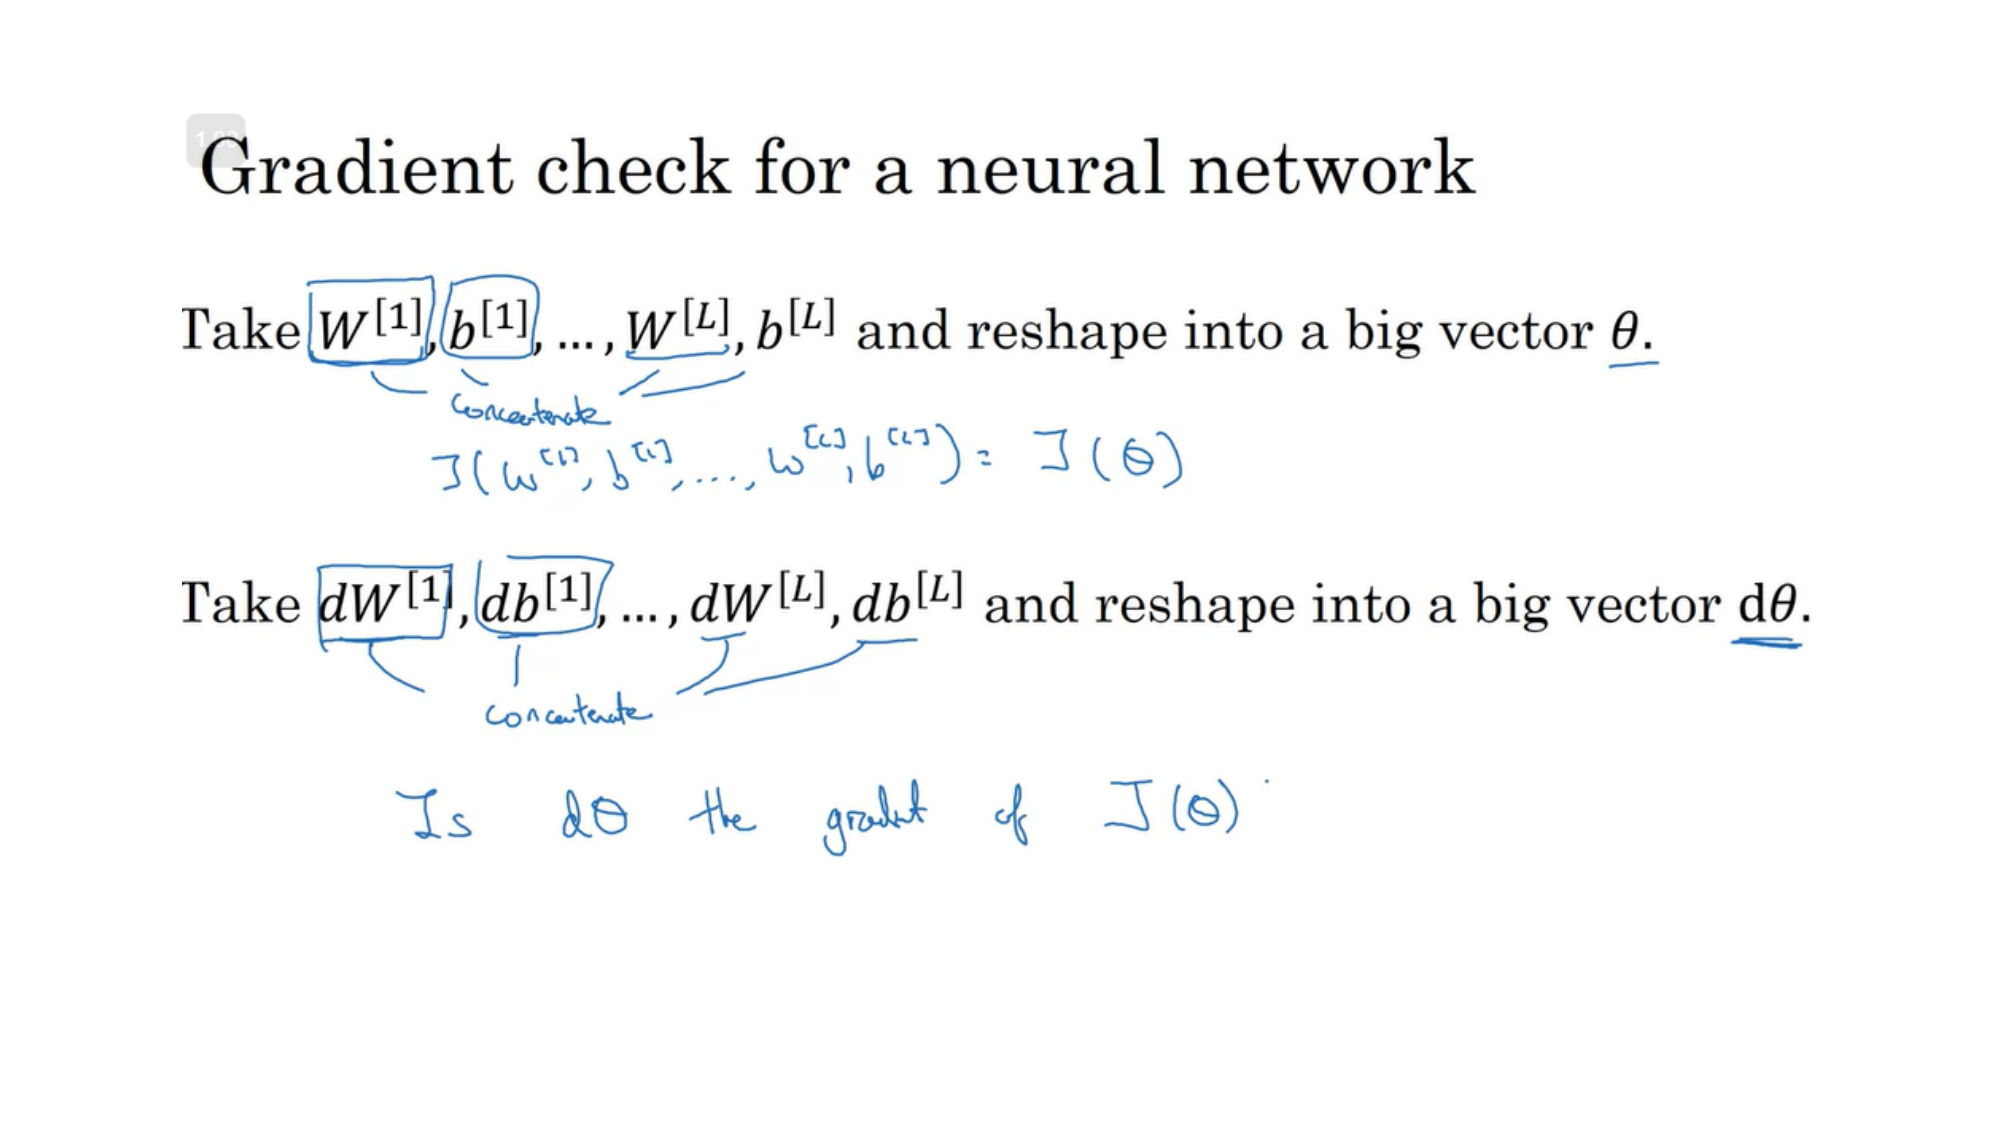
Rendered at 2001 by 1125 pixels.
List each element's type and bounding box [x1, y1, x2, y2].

picture [182, 106, 1825, 893]
